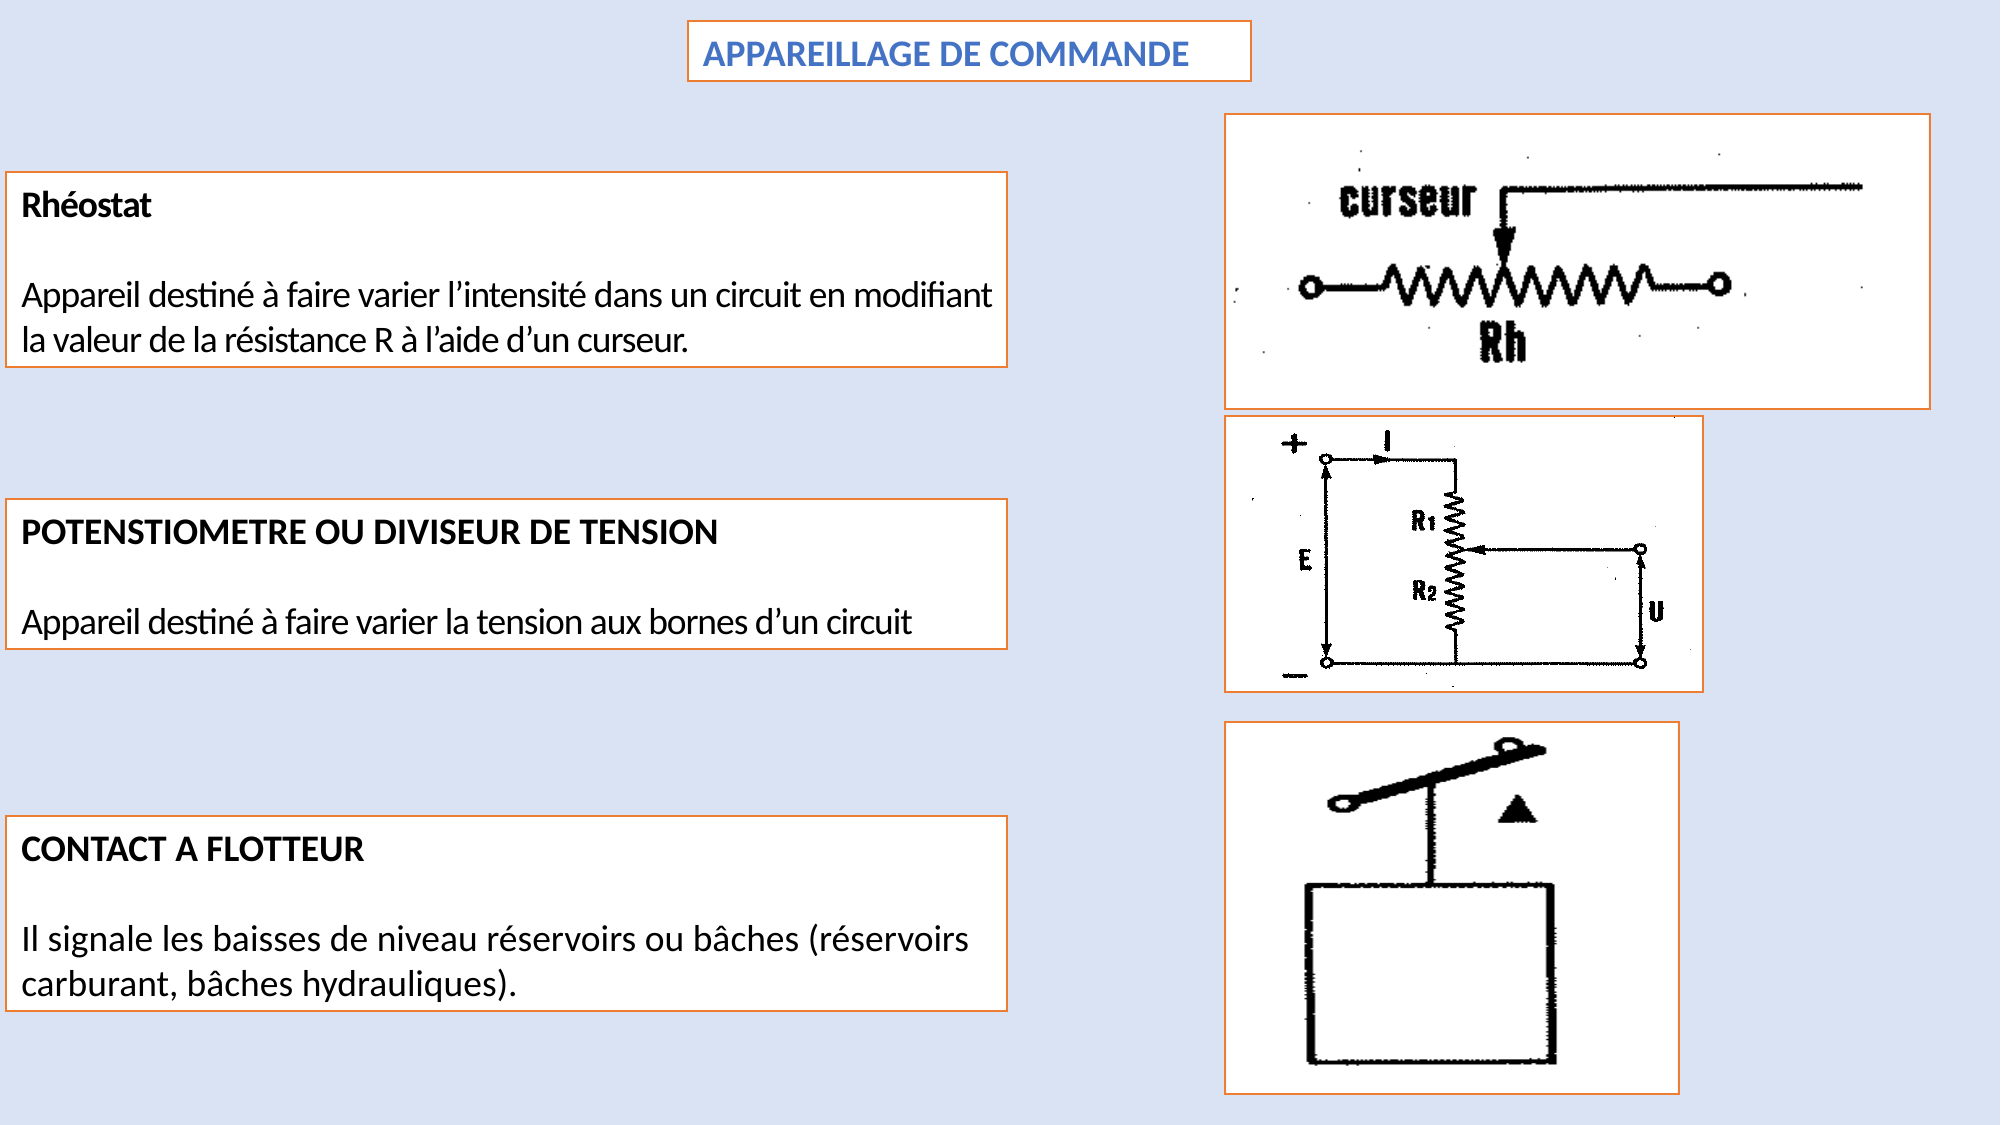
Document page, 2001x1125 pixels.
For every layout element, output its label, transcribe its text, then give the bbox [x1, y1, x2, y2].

text_box POTENSTIOMETRE OU DIVISEUR DE TENSION Appareil destiné à faire varier la tension aux bornes d’un circuit [5, 498, 1008, 650]
picture [1226, 722, 1678, 1093]
text_box CONTACT A FLOTTEUR Il signale les baisses de niveau réservoirs ou bâches (réservoirs carburant, bâches hydrauliques). [5, 815, 1008, 1012]
picture [1226, 115, 1929, 409]
text_box APPAREILLAGE DE COMMANDE [687, 20, 1252, 82]
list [1226, 416, 1703, 691]
text_box Rhéostat Appareil destiné à faire varier l’intensité dans un circuit en modifiant la valeur de la résistance R à l’aide d’un curseur. [5, 171, 1008, 368]
